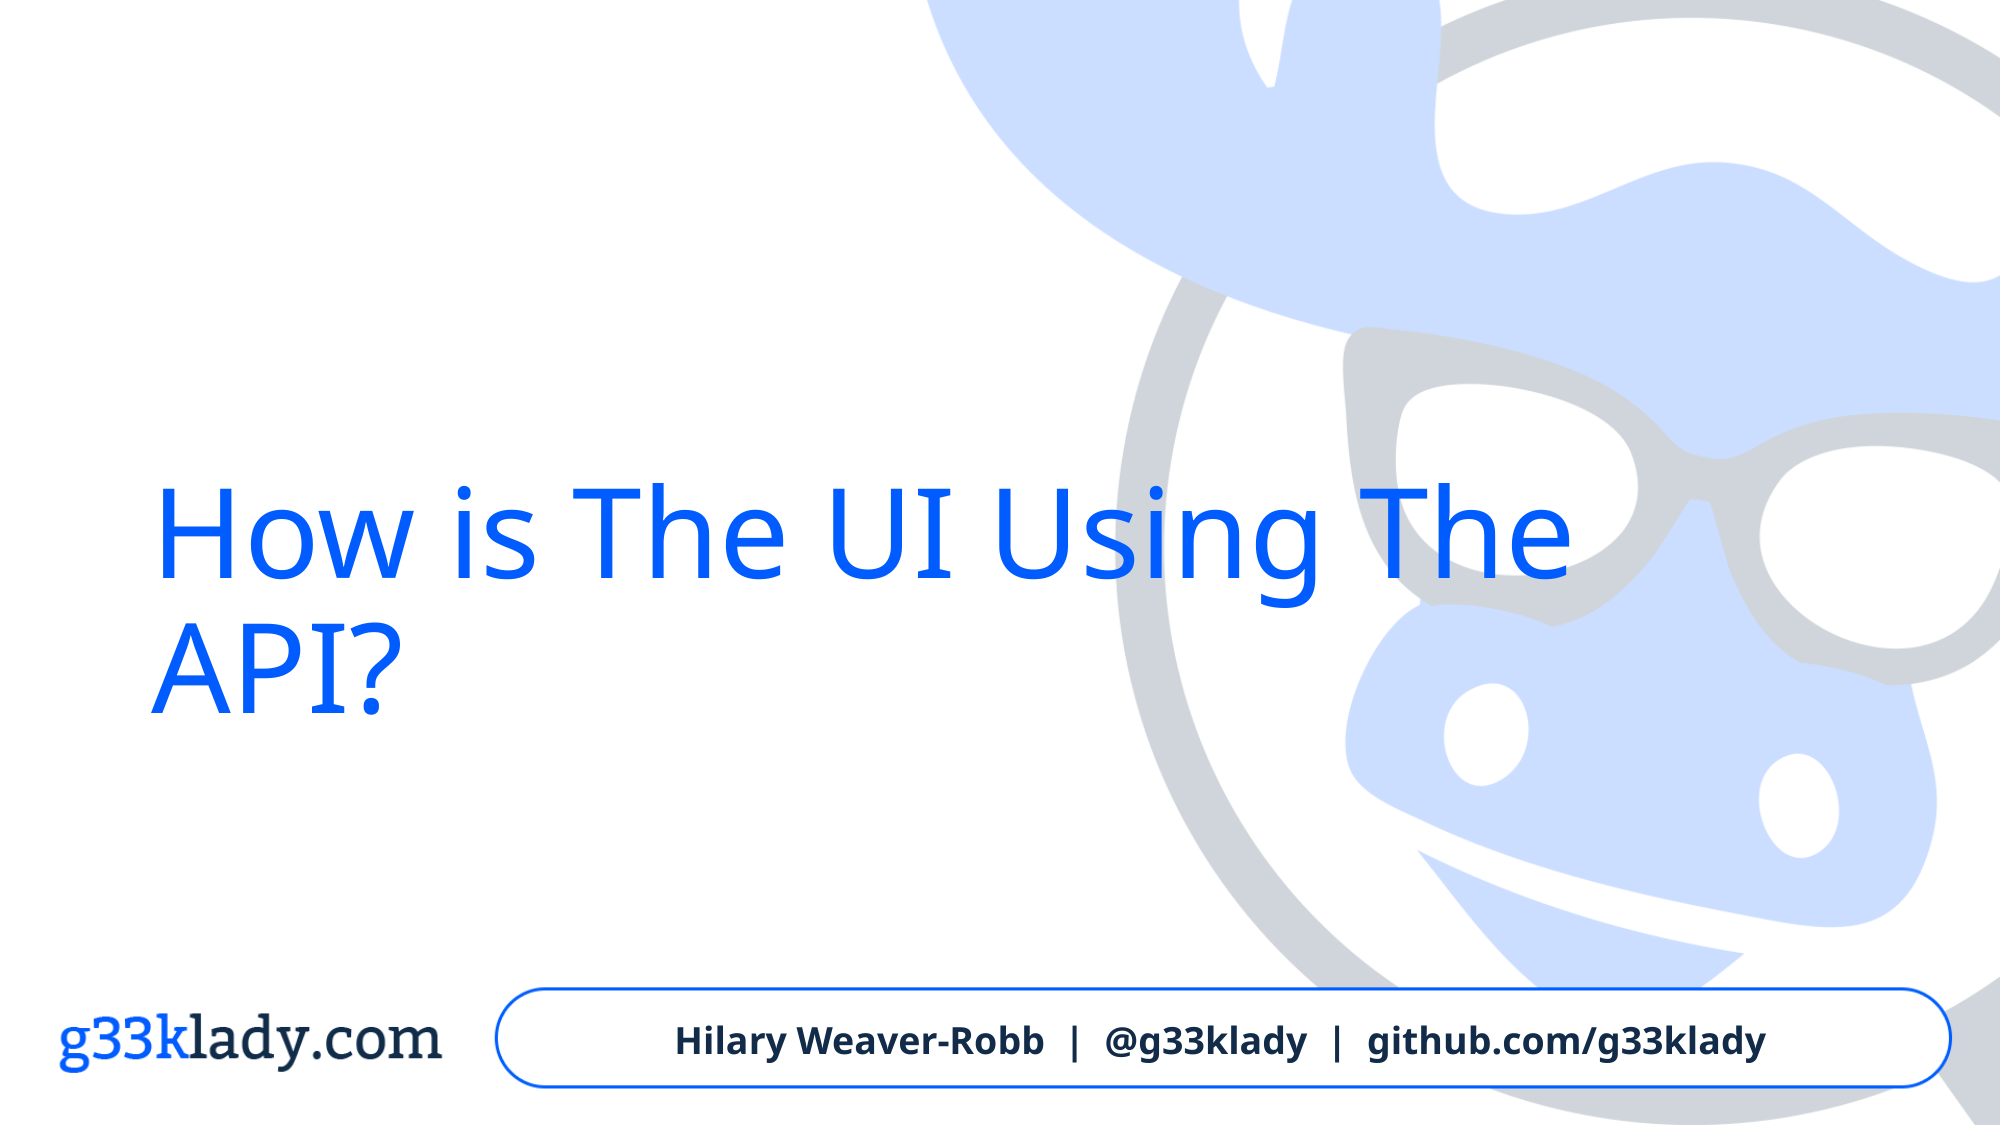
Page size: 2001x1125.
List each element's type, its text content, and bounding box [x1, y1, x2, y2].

footer Hilary Weaver-Robb | @g33klady | github.com/g33klady [544, 1009, 1897, 1070]
picture [0, 0, 2000, 1125]
title How is The UI Using The API? [136, 280, 1862, 749]
